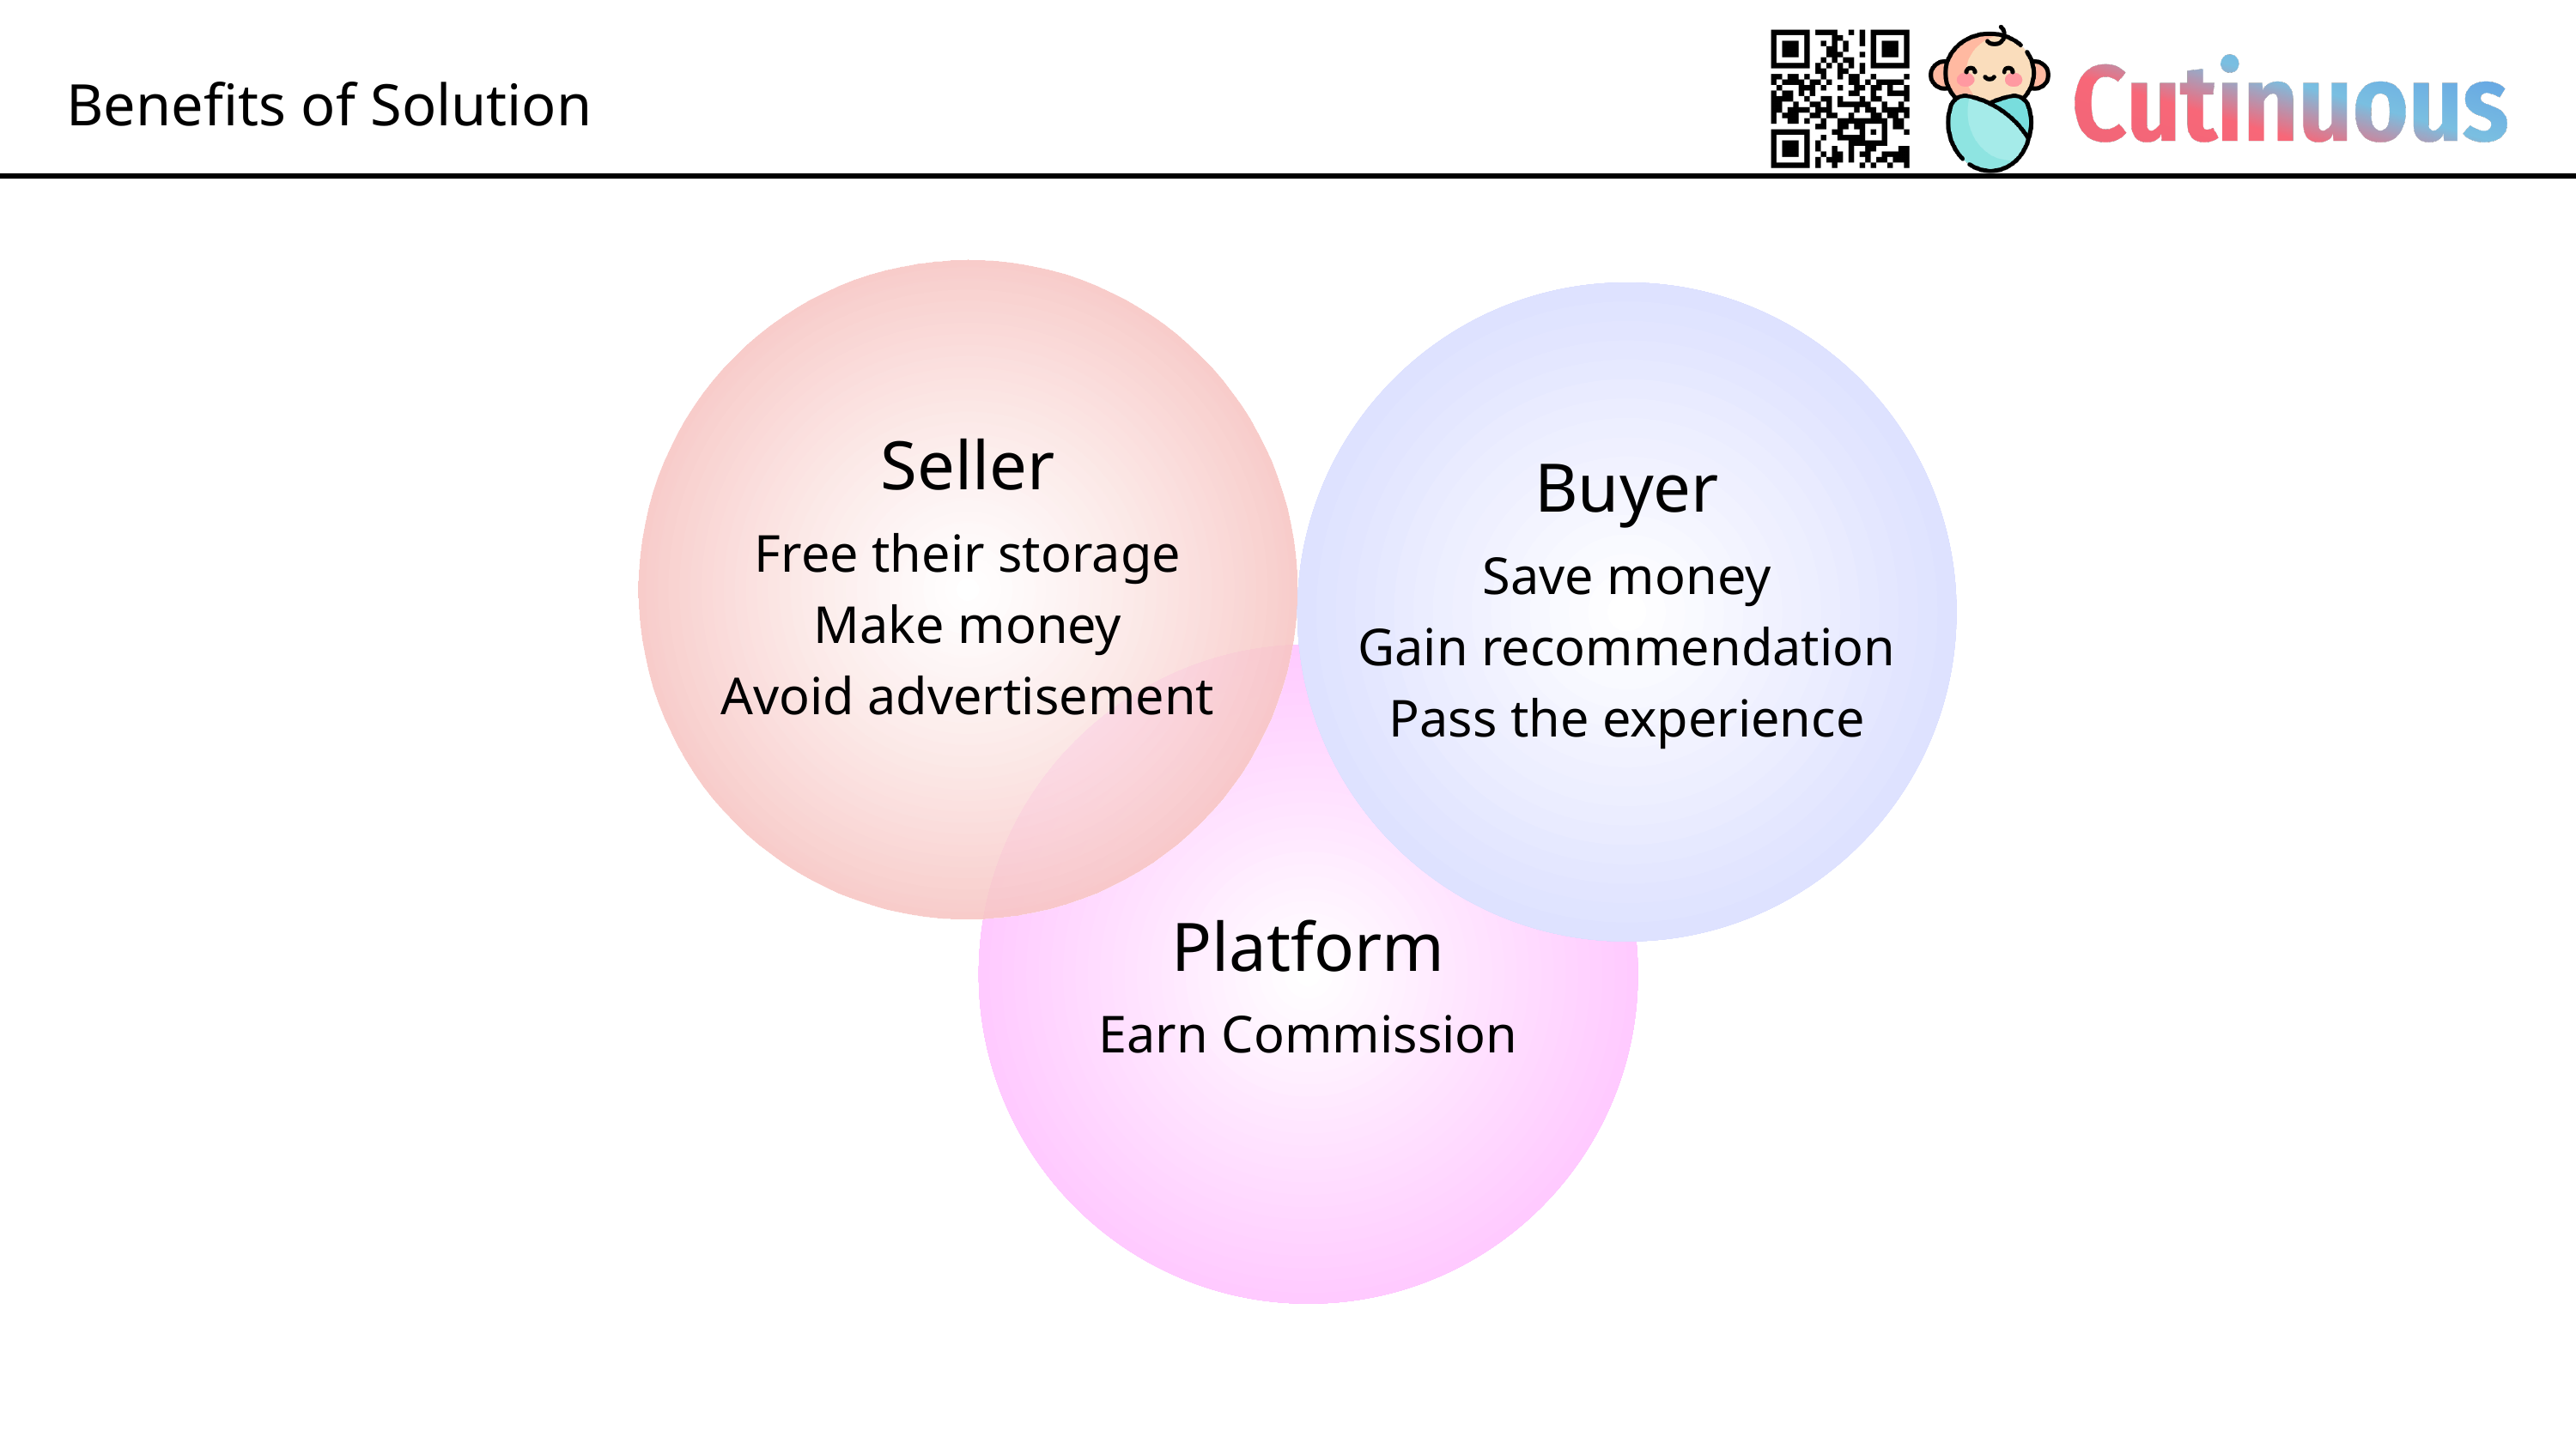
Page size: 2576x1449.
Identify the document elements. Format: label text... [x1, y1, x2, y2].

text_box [638, 259, 1298, 919]
text_box [2063, 38, 2518, 173]
text_box Benefits of Solution [66, 57, 1665, 137]
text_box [978, 926, 1638, 1304]
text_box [1297, 282, 1957, 942]
text_box [1765, 25, 1915, 173]
text_box [1914, 24, 2064, 173]
